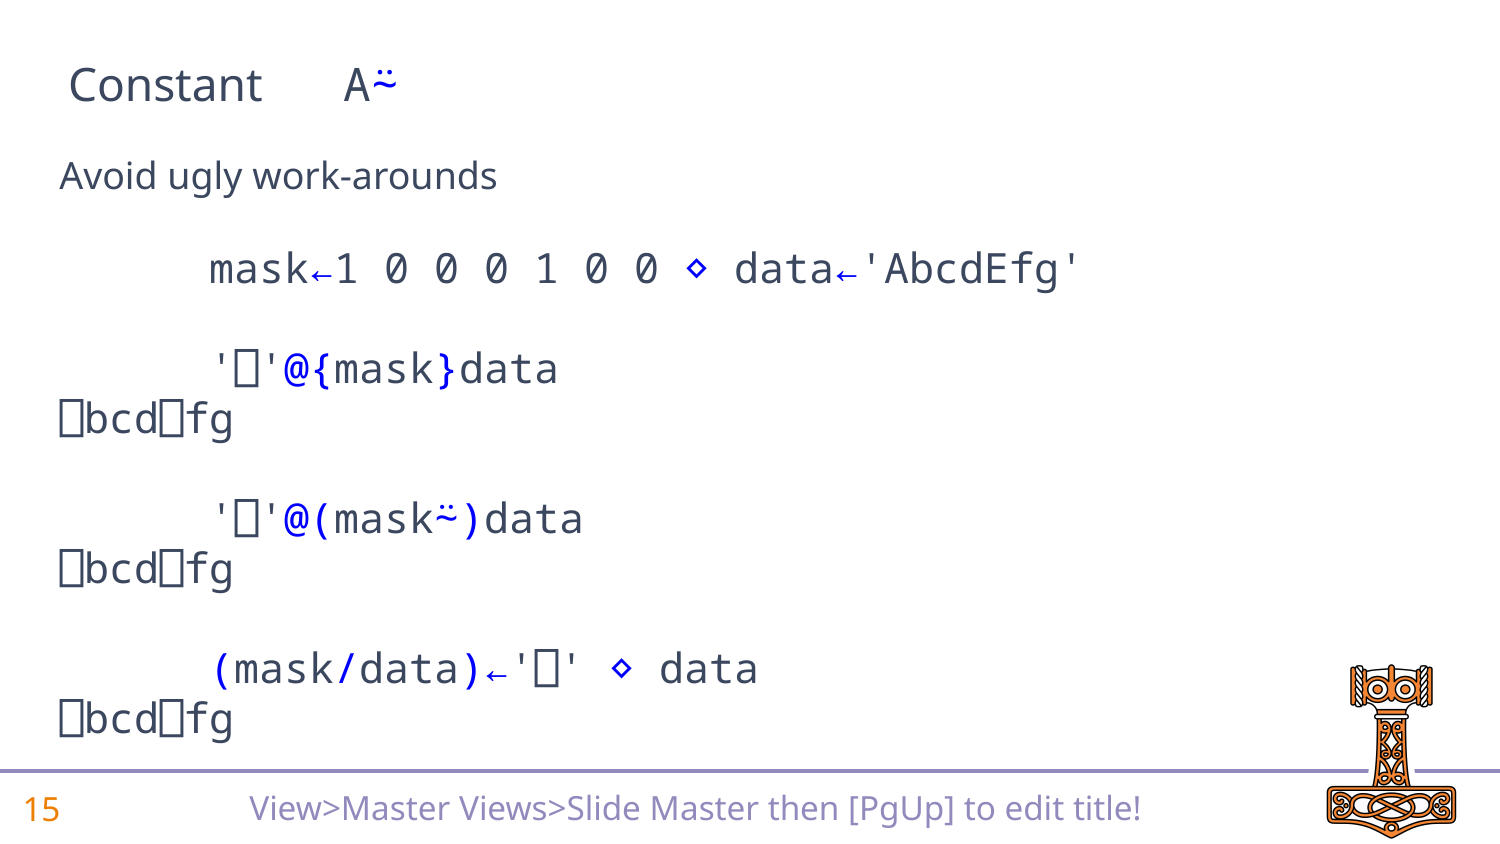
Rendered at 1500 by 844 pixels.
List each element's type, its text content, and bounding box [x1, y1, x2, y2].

picture [1320, 655, 1461, 844]
text_box Avoid ugly work-arounds mask←1 0 0 0 1 0 0 ⋄ data←'AbcdEfg' '⎕'@{mask}data ⎕bcd⎕fg '⎕'@(mask⍨)data ⎕bcd⎕fg (mask/data)←'⎕' ⋄ data ⎕bcd⎕fg [44, 144, 1452, 750]
text_box Constant A⍨ [53, 47, 1202, 119]
